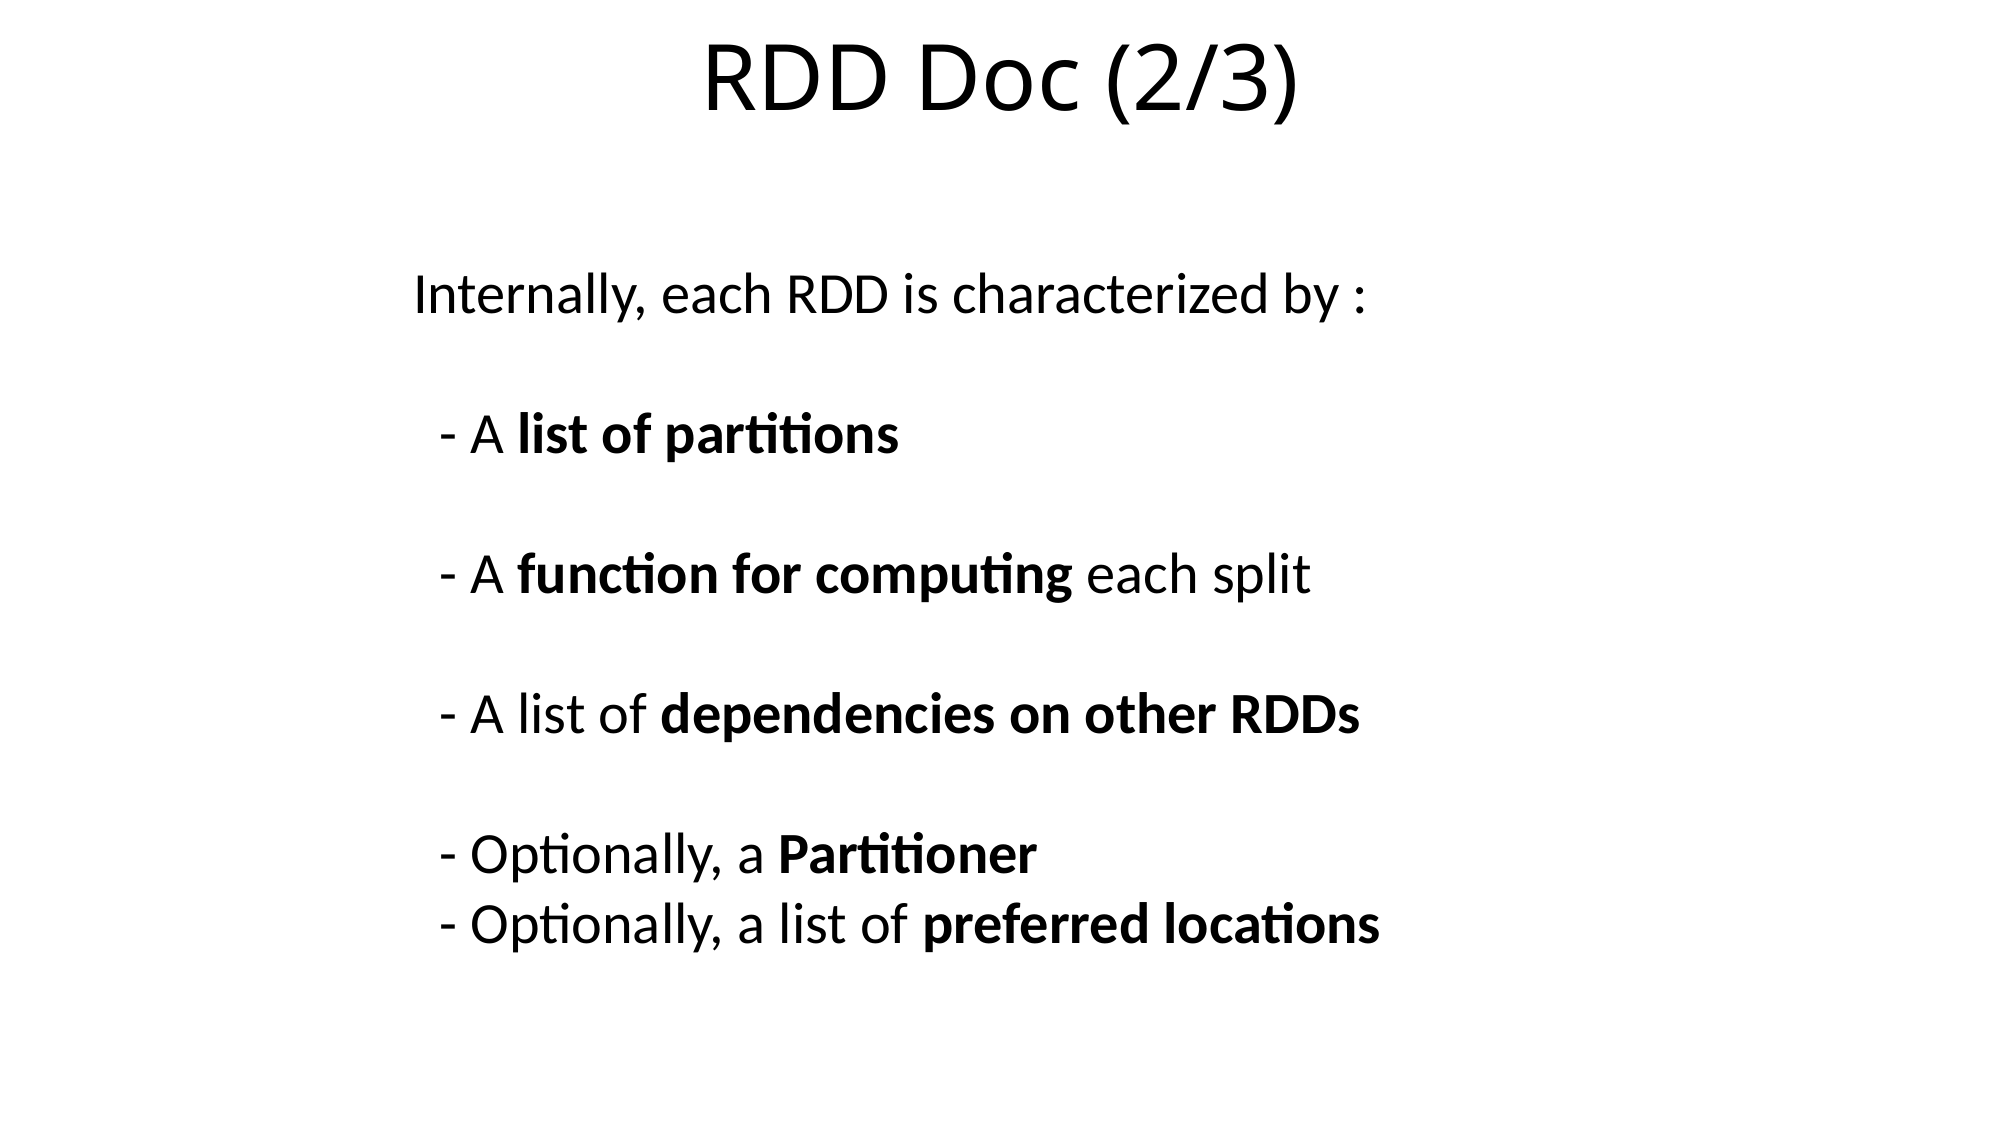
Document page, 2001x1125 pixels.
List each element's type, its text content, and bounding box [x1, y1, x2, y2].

title RDD Doc (2/3) [137, 12, 1863, 150]
text_box Internally, each RDD is characterized by : - A list of partitions - A function for computing each split - A list of dependencies on other RDDs - Optionally, a Partitioner - Optionally, a list of preferred locations [398, 248, 1915, 963]
